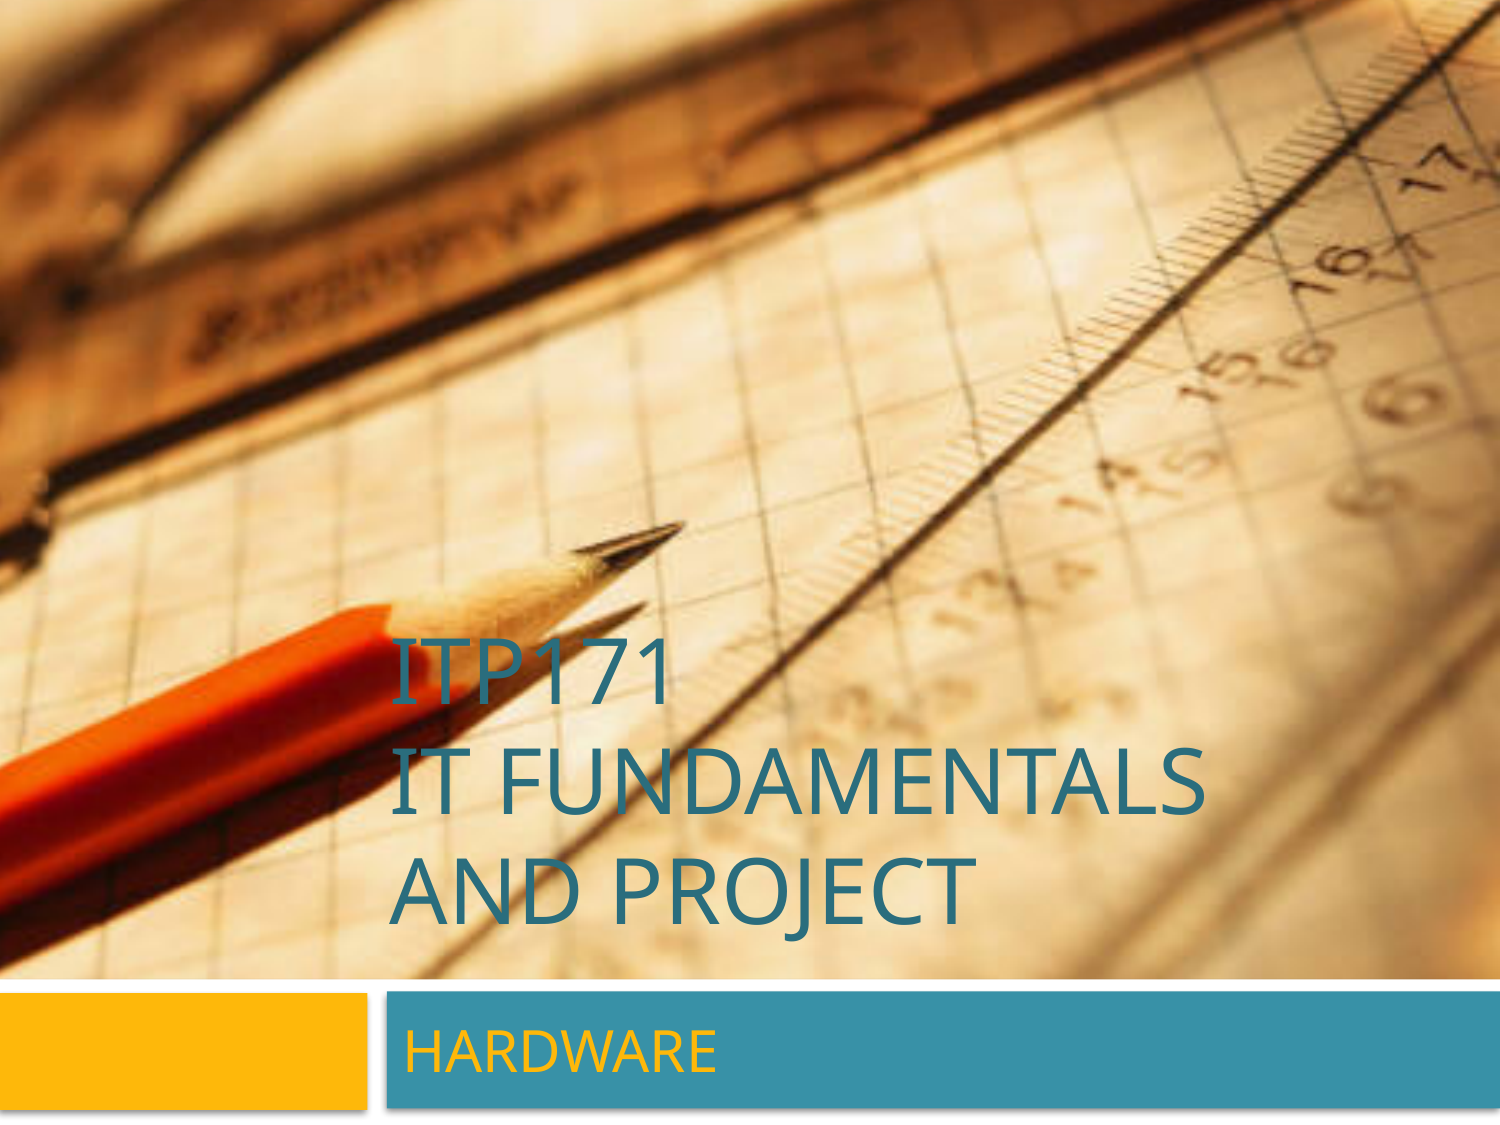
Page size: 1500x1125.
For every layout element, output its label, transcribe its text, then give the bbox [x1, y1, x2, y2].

picture [0, 0, 1500, 979]
subtitle HARDWARE [387, 992, 1488, 1105]
title ITP171 IT Fundamentals and PROJECT [375, 575, 1438, 950]
